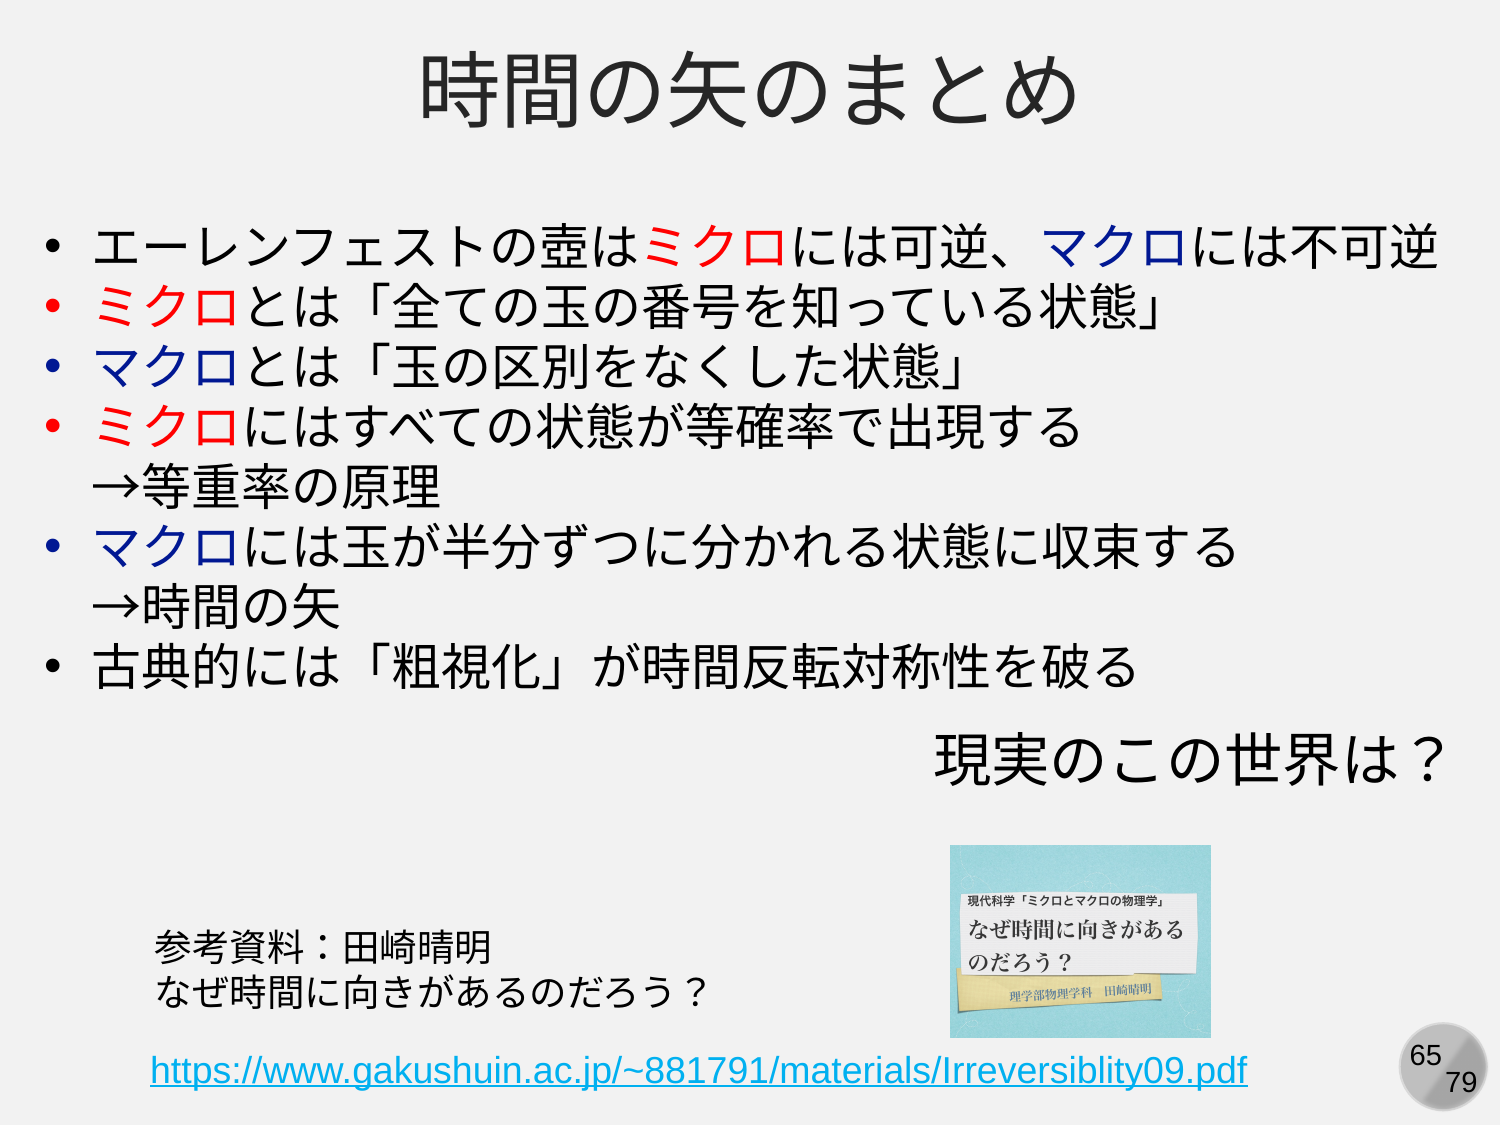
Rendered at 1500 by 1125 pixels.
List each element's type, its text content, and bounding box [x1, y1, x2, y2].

text_box 参考資料：田崎晴明 なぜ時間に向きがあるのだろう？ [139, 916, 730, 1022]
text_box エーレンフェストの壺はミクロには可逆、マクロには不可逆 ミクロとは「全ての玉の番号を知っている状態」 マクロとは「玉の区別をなくした状態」 ミクロにはすべての状態が等確率で出現する →等重率の原理 マクロには玉が半分ずつに分かれる状態に収束する →時間の矢 古典的には「粗視化」が時間反転対称性を破る [29, 208, 1475, 703]
list 時間の矢のまとめ [0, 31, 1500, 155]
picture [950, 845, 1211, 1038]
text_box https://www.gakushuin.ac.jp/~881791/materials/Irreversiblity09.pdf [135, 1038, 1317, 1099]
text_box 現実のこの世界は？ [918, 716, 1473, 801]
